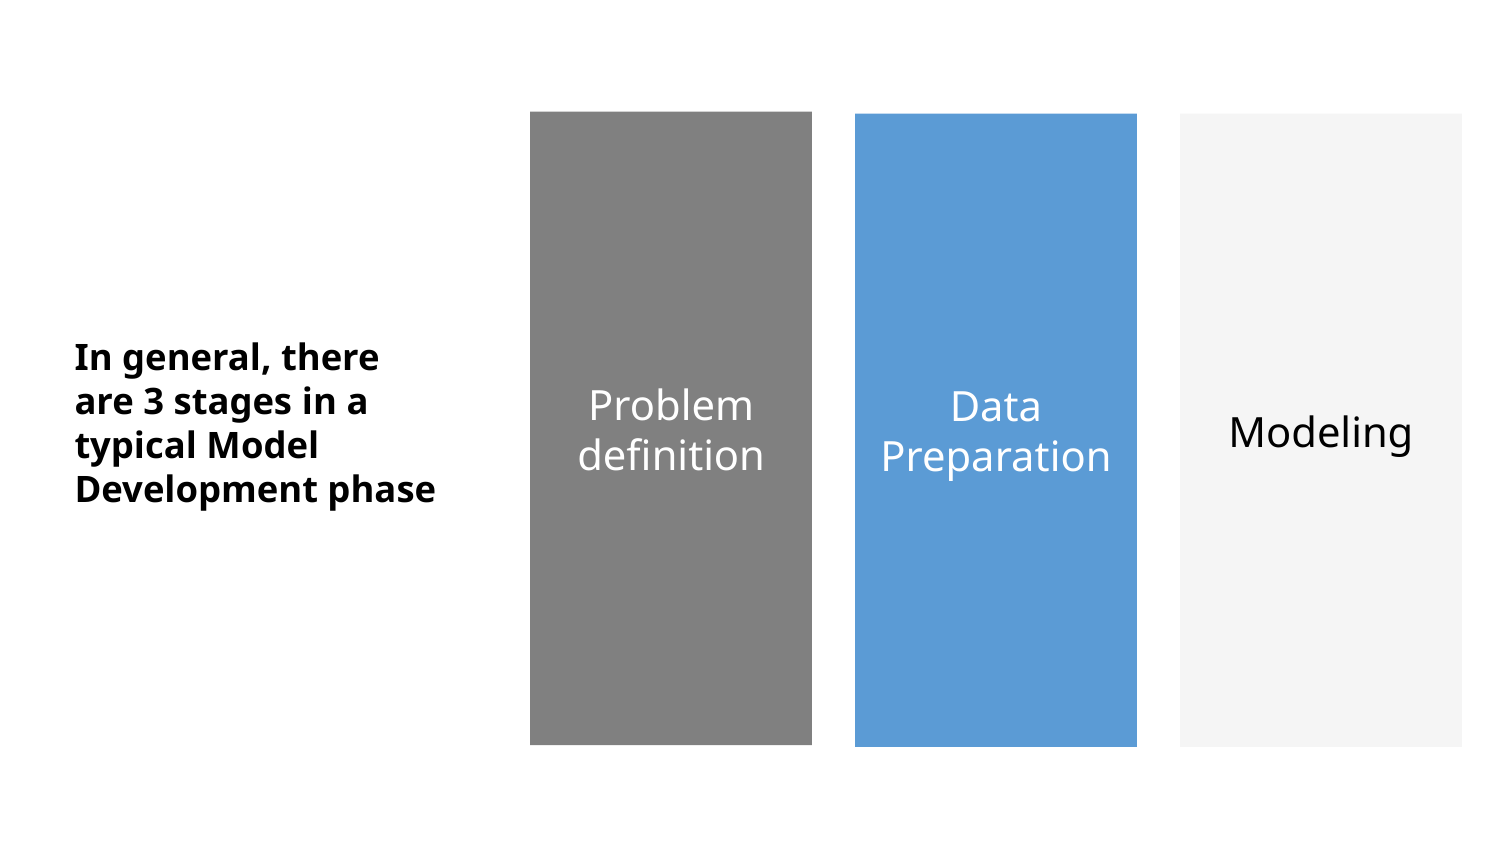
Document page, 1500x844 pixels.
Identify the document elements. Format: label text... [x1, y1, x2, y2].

list In general, there are 3 stages in a typical Model Development phase [59, 322, 454, 522]
text_box Data Preparation [853, 111, 1139, 749]
text_box Modeling [1178, 111, 1464, 749]
text_box Problem definition [528, 110, 814, 747]
